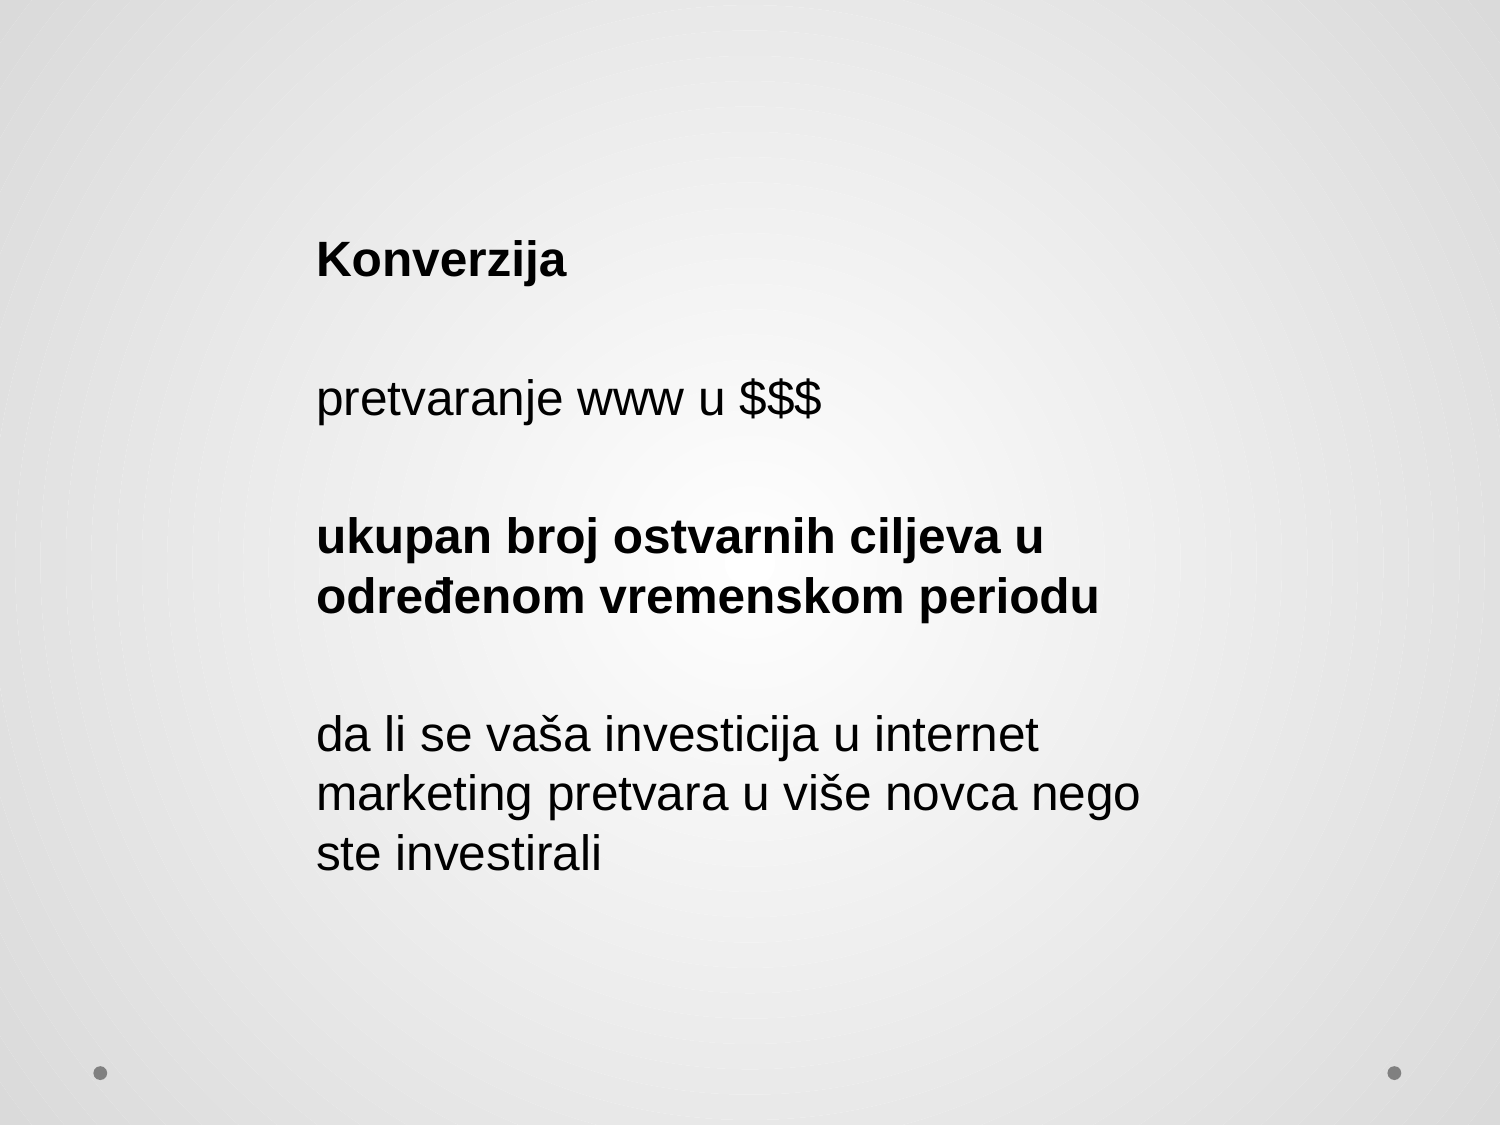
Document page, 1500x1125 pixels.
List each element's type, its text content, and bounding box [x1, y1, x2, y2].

list Konverzija pretvaranje www u $$$ ukupan broj ostvarnih ciljeva u određenom vremenskom periodu da li se vaša investicija u internet marketing pretvara u više novca nego ste investirali [301, 219, 1176, 894]
